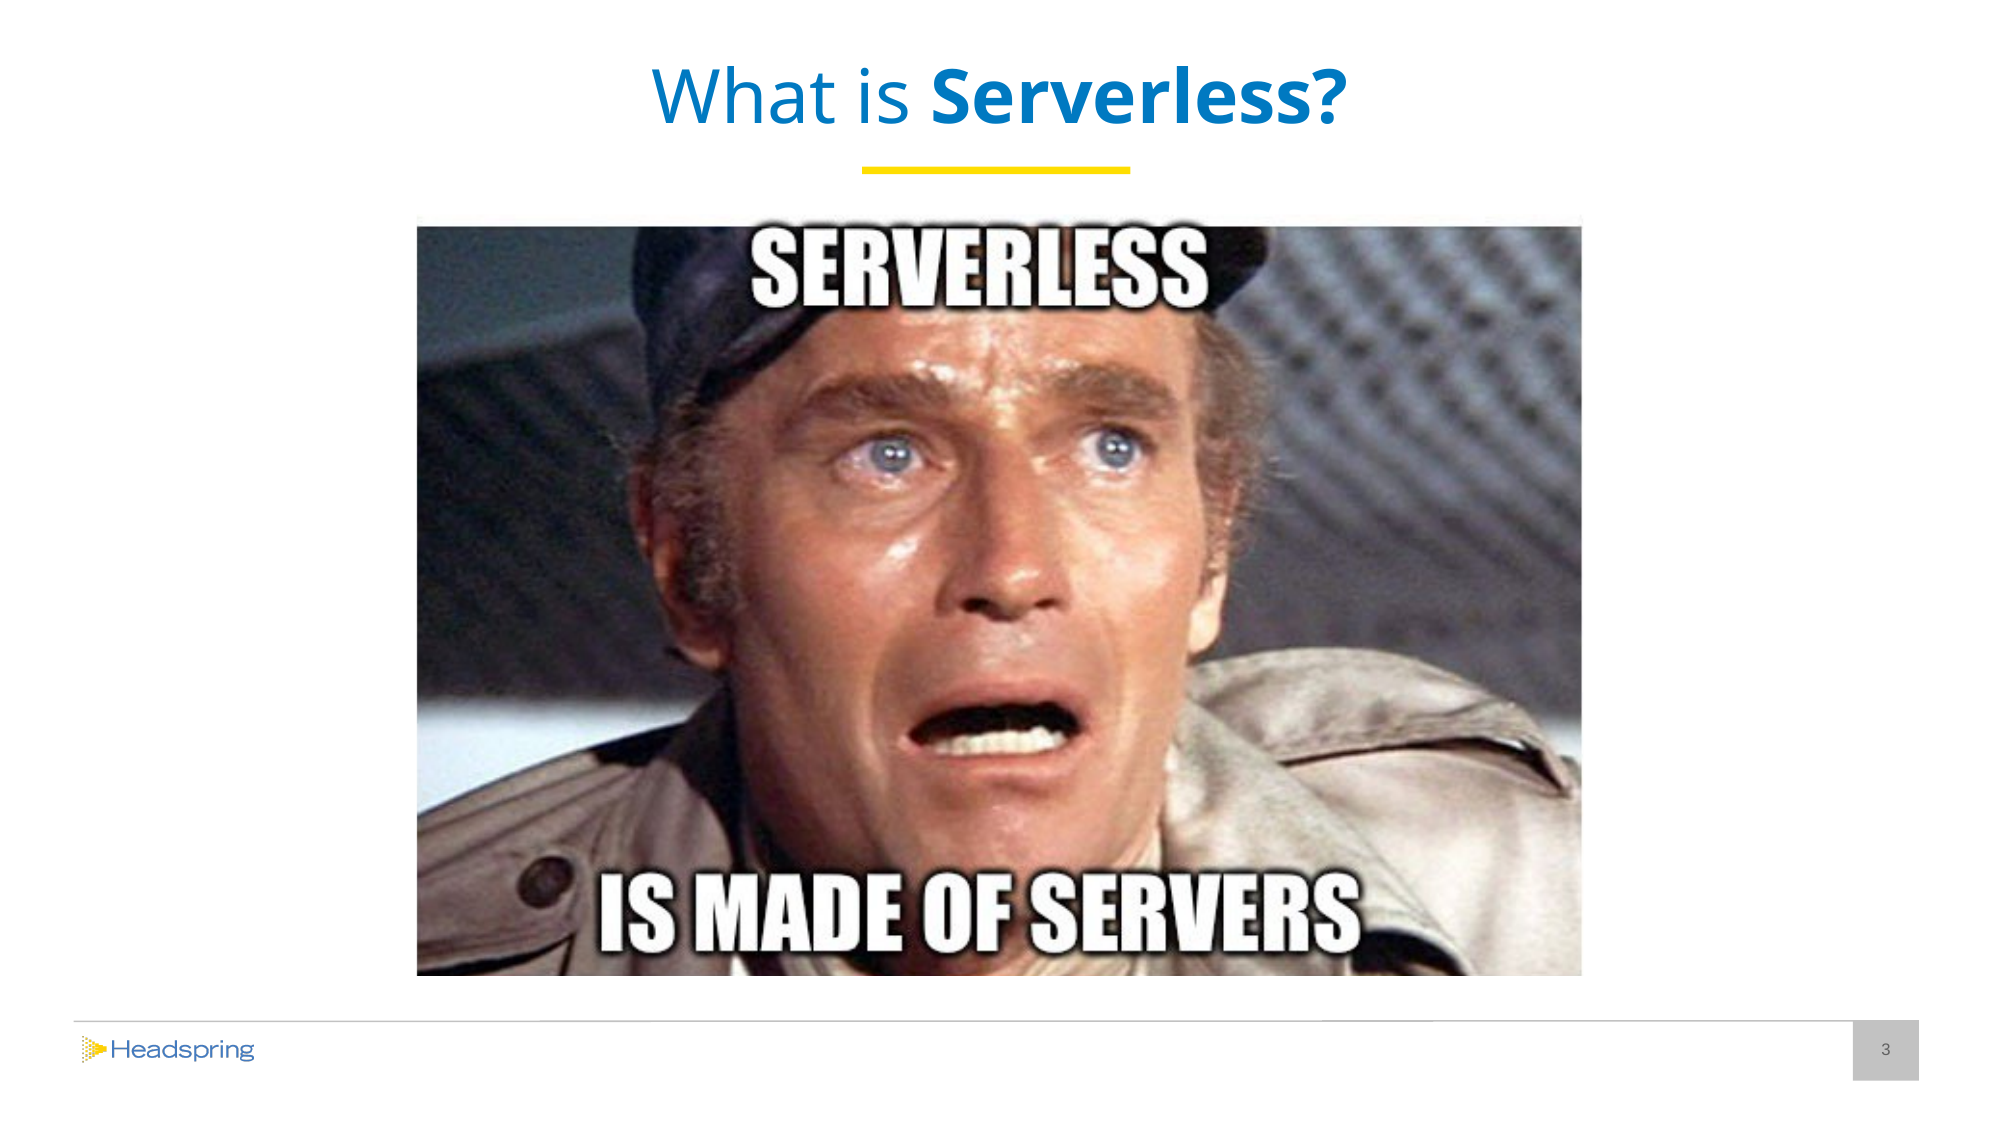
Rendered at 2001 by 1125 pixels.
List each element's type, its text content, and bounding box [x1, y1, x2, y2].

picture [73, 1027, 262, 1071]
picture [416, 214, 1584, 976]
title What is Serverless? [137, 43, 1863, 192]
